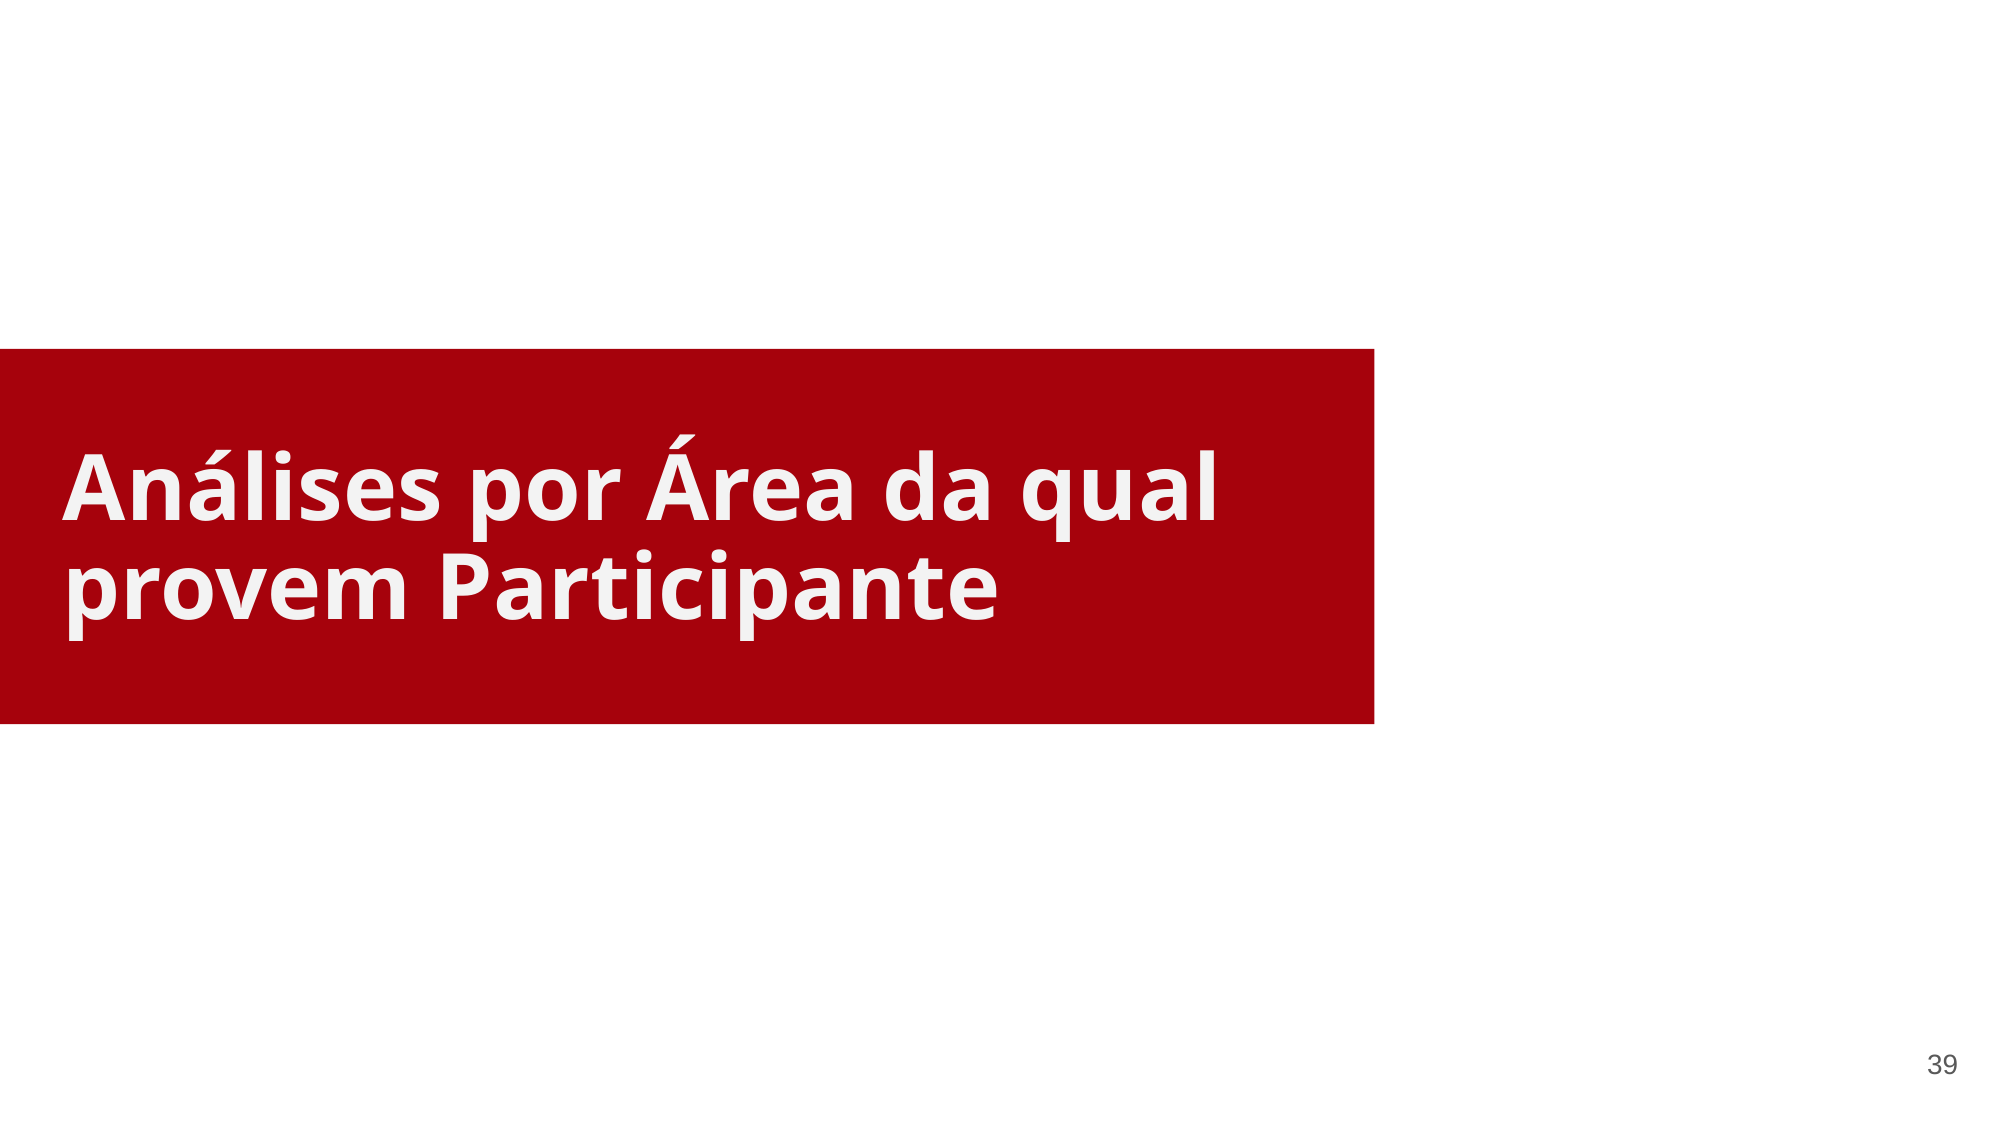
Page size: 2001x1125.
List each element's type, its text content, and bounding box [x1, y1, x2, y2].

title Análises por Área da qual provem Participante [47, 412, 1359, 669]
slide_number 39 [1853, 1019, 1974, 1106]
